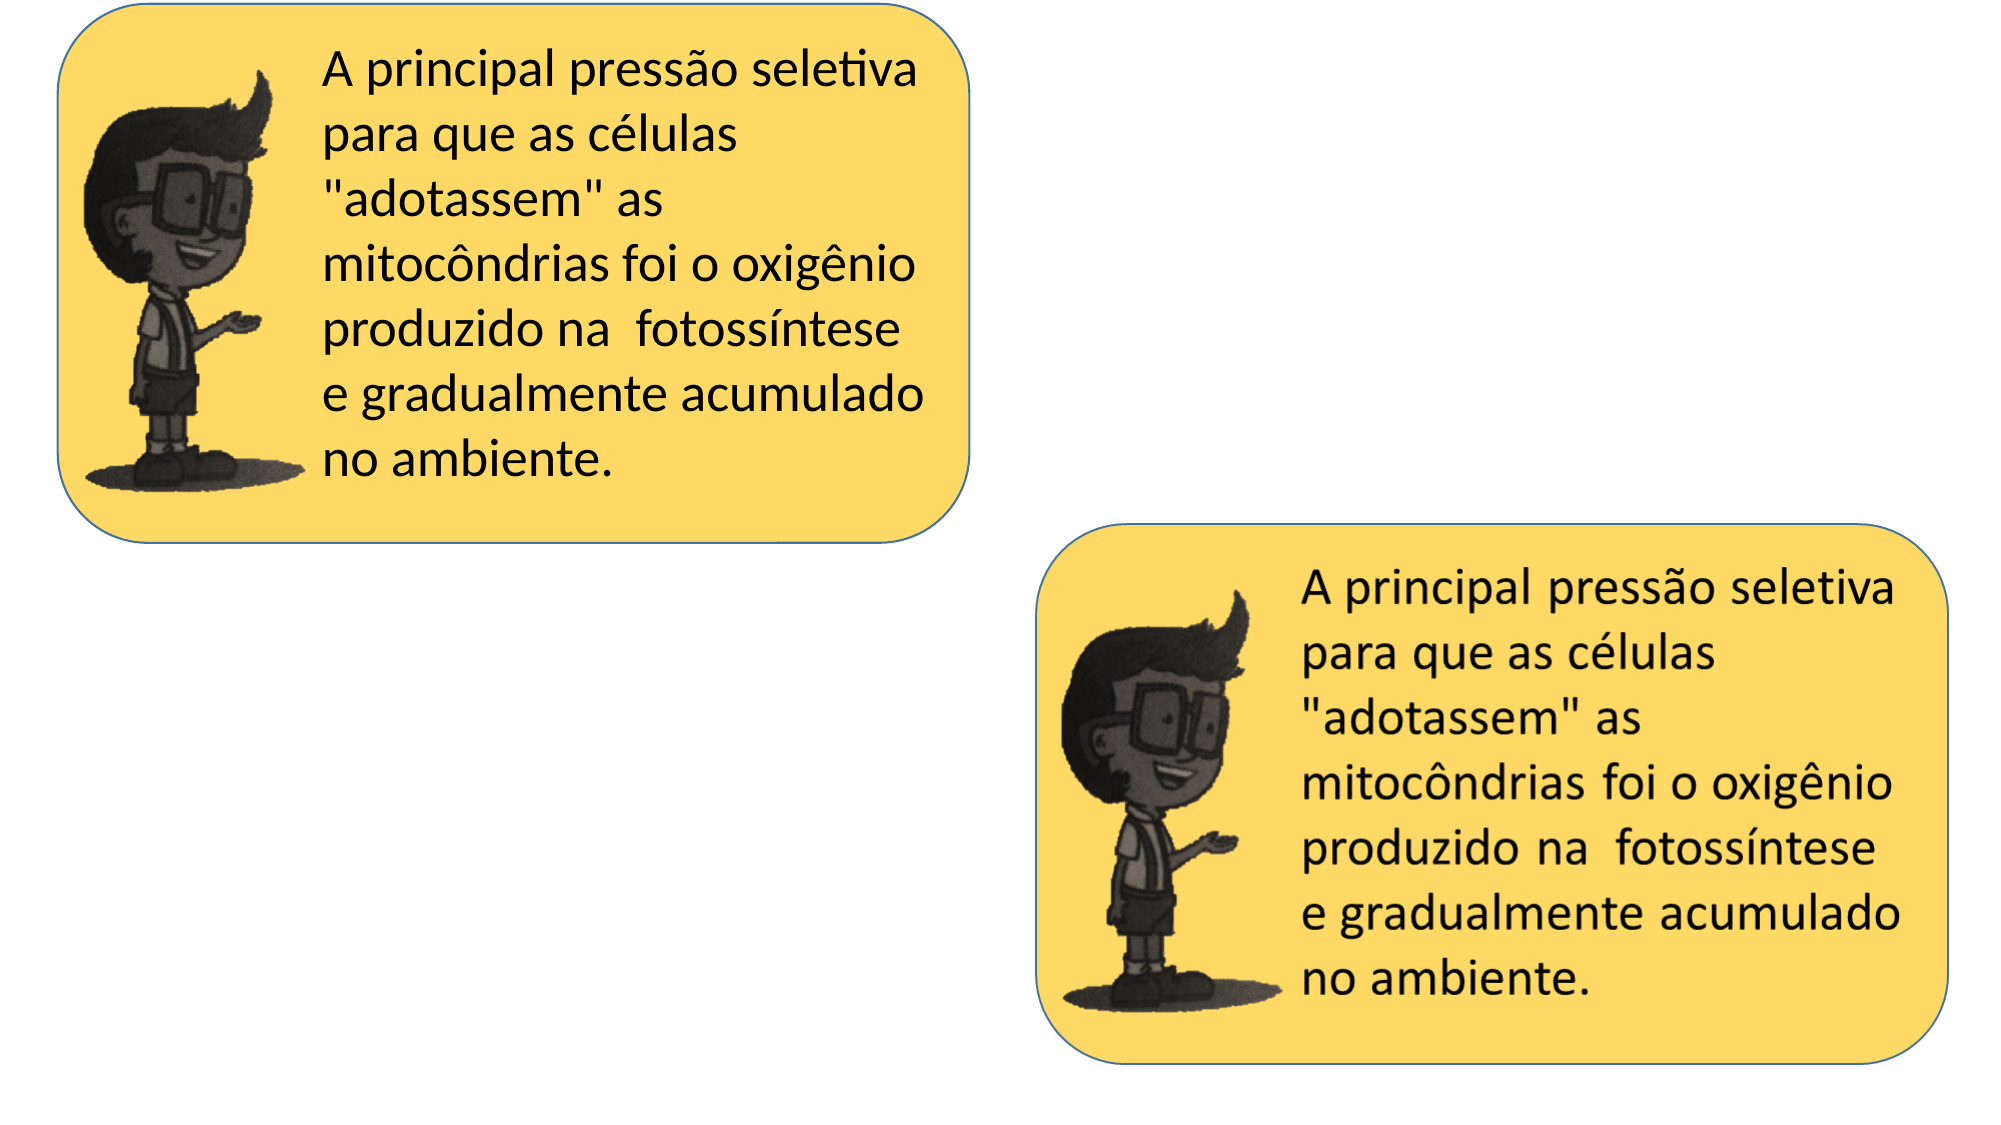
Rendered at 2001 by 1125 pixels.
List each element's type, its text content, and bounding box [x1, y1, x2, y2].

text_box [56, 69, 60, 478]
picture [1035, 523, 1949, 1065]
text_box [61, 2, 938, 64]
picture [60, 64, 319, 495]
text_box A principal pressão seletiva para que as células "adotassem" as mitocôndrias foi o oxigênio produzido na fotossíntese e gradualmente acumulado no ambiente. [307, 24, 950, 495]
text_box [66, 36, 971, 544]
